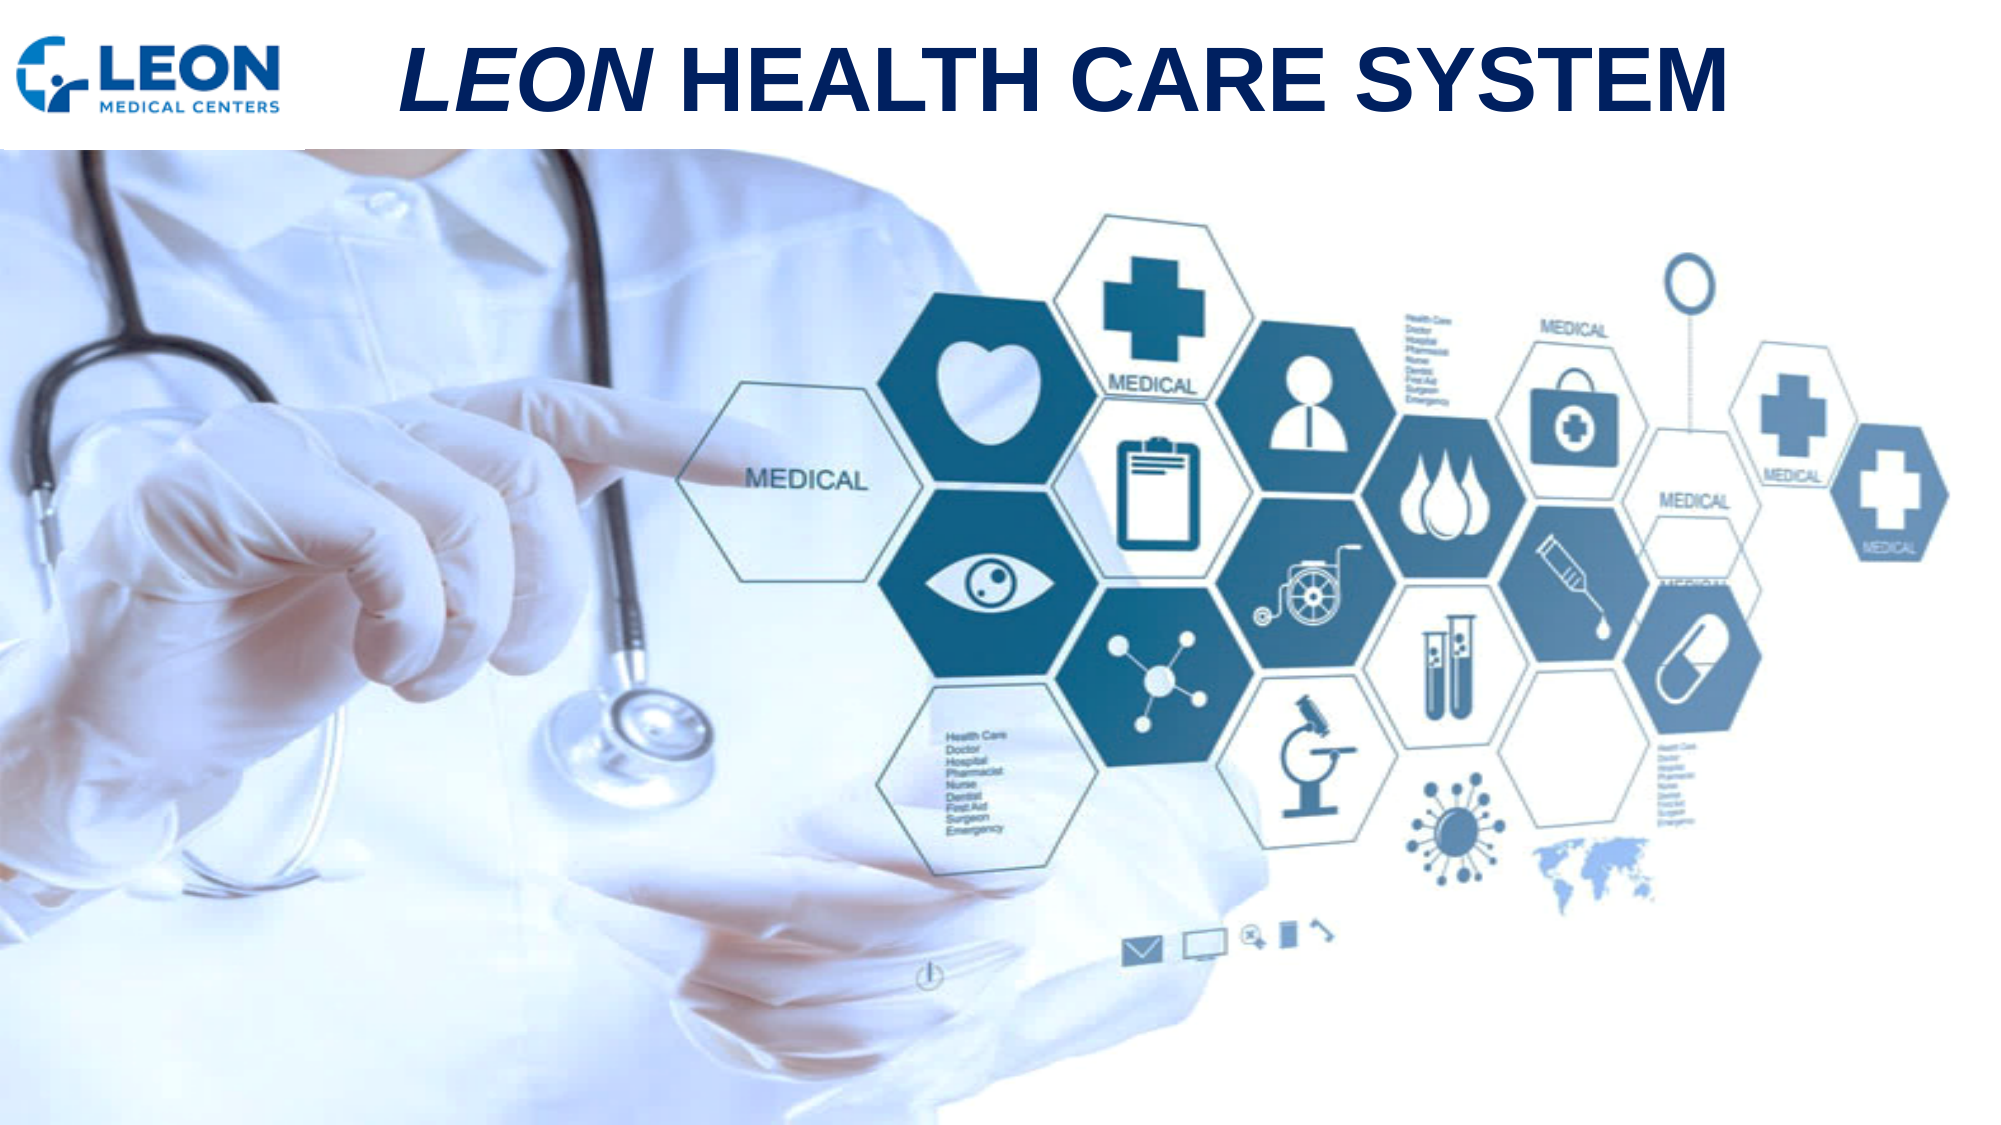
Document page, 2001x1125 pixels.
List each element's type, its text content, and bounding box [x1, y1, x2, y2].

text_box LEON HEALTH CARE SYSTEM [384, 12, 1914, 138]
picture [0, 0, 2000, 1125]
